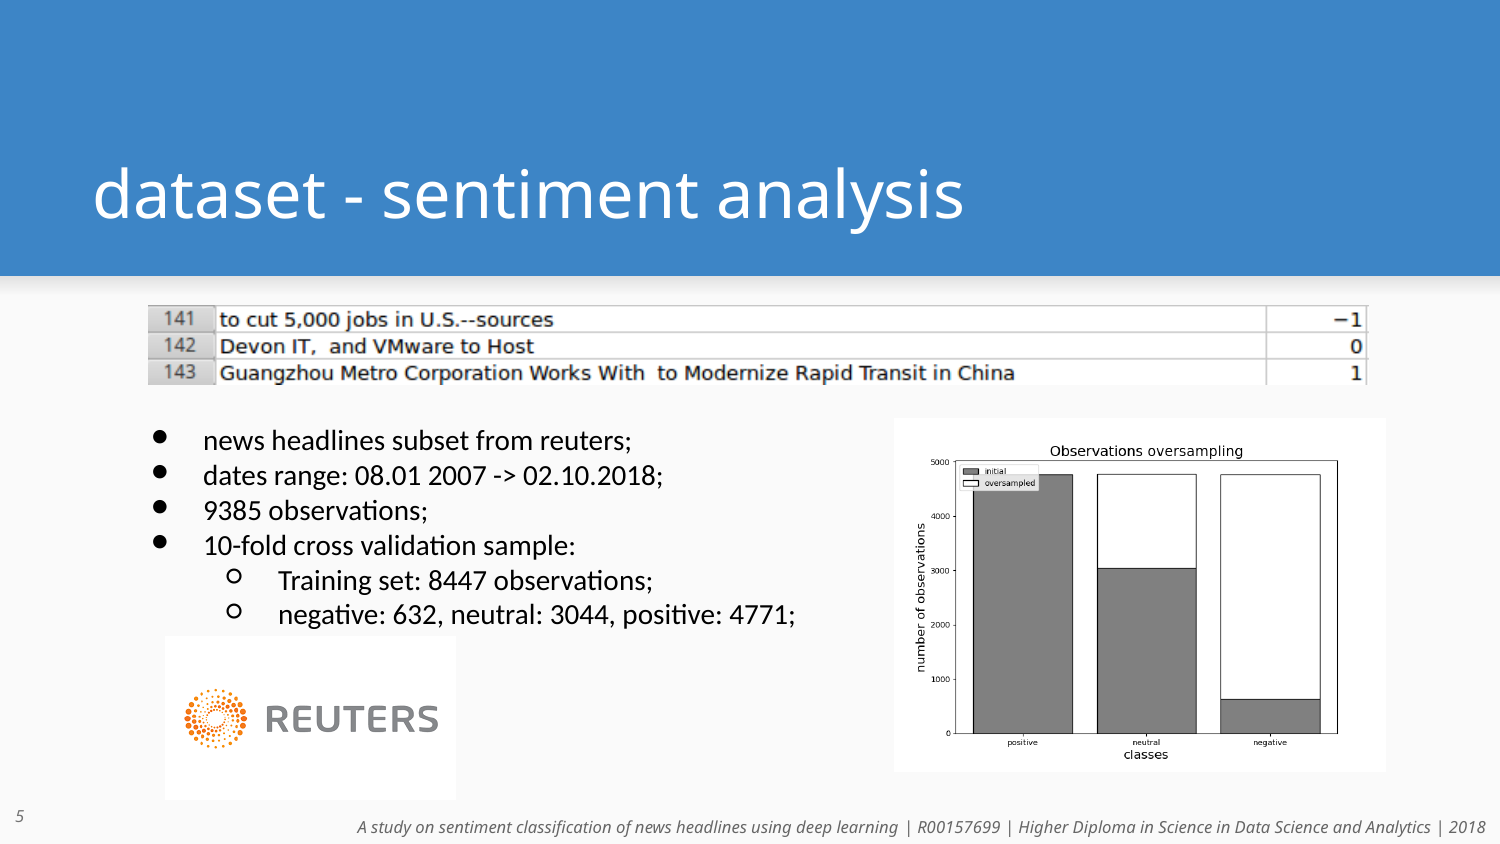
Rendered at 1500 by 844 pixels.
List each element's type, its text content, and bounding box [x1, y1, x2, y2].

title dataset - sentiment analysis [77, 121, 1427, 248]
picture [148, 304, 1369, 386]
list A study on sentiment classification of news headlines using deep learning | R00157699 | Higher Diploma in Science in Data Science and Analytics | 2018 [41, 801, 1500, 842]
text_box news headlines subset from reuters; dates range: 08.01 2007 -> 02.10.2018; 9385 observations; 10-fold cross validation sample: Training set: 8447 observations; negative: 632, neutral: 3044, positive: 4771; [113, 406, 997, 660]
picture [165, 636, 456, 800]
slide_number ‹#› [0, 799, 41, 844]
picture [894, 418, 1386, 773]
